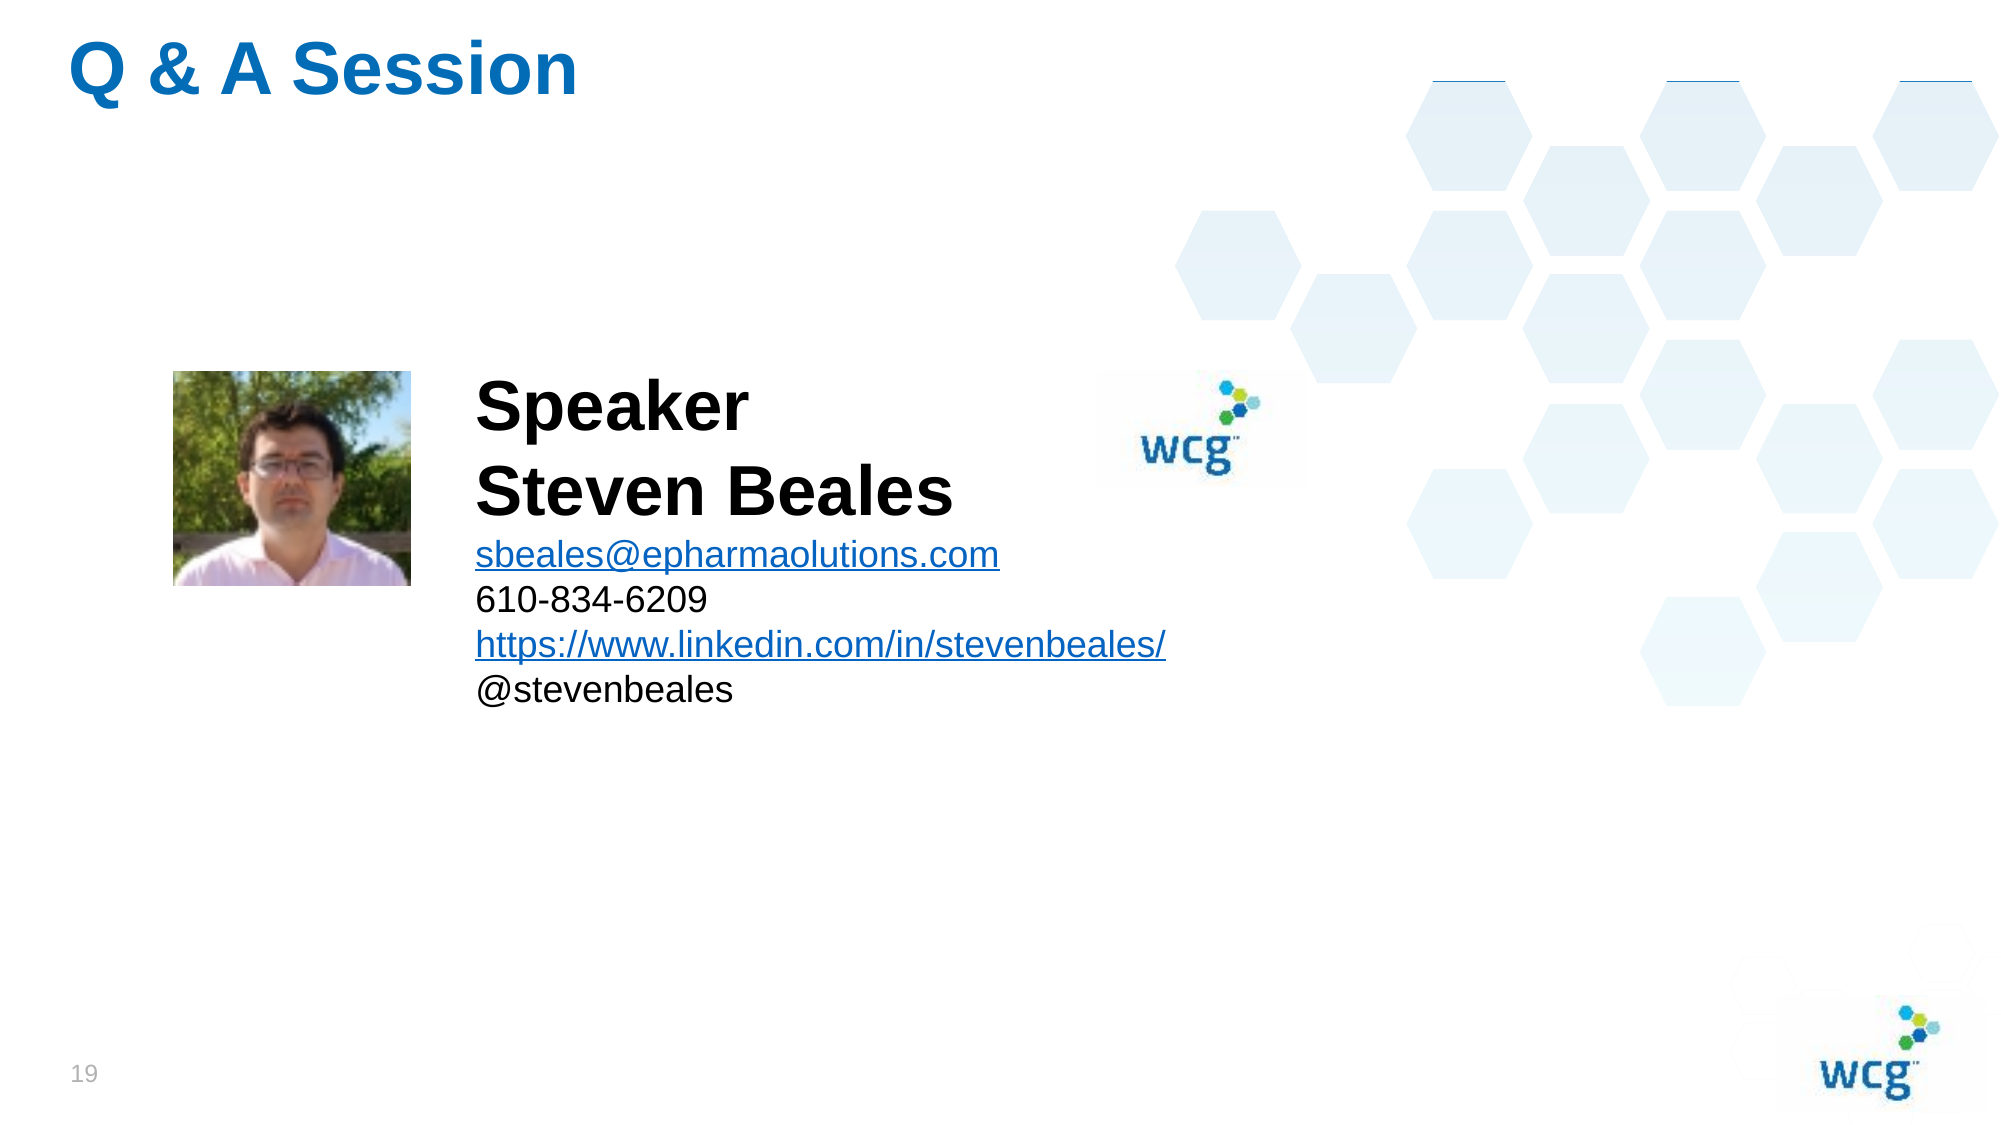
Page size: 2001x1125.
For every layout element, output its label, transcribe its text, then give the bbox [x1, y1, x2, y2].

picture [1097, 370, 1306, 487]
picture [172, 371, 411, 586]
picture [1776, 995, 1986, 1112]
text_box Speaker Steven Beales sbeales@epharmaolutions.com 610-834-6209 https://www.linkedin.com/in/stevenbeales/ @stevenbeales [460, 352, 1194, 718]
title Q & A Session [53, 30, 1936, 111]
slide_number 19 [55, 1042, 506, 1103]
